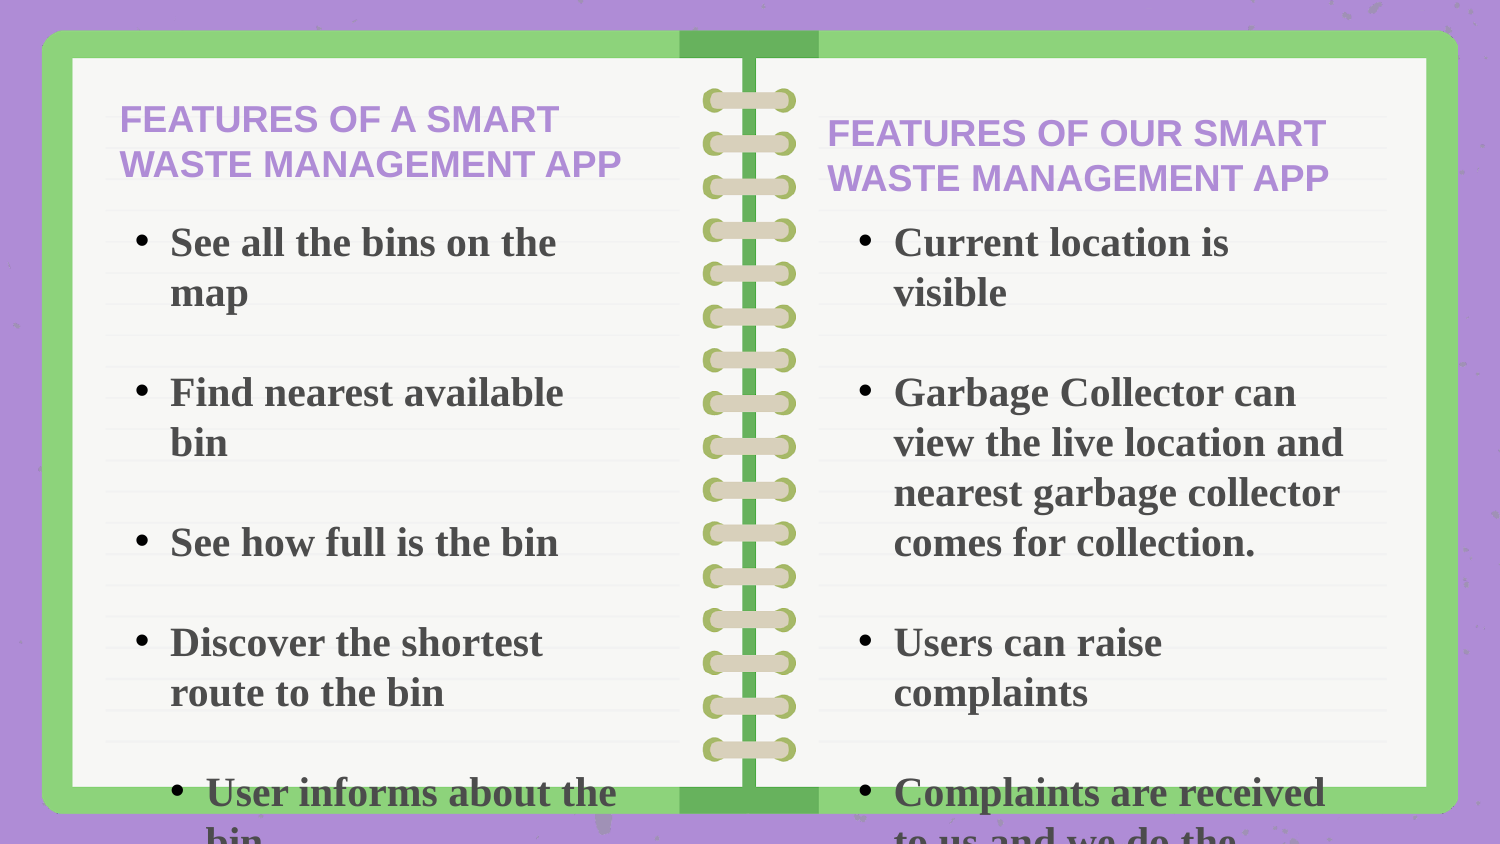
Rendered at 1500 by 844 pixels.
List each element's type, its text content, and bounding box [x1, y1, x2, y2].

picture [41, 30, 1458, 814]
text_box See all the bins on the map Find nearest available bin See how full is the bin Discover the shortest route to the bin User informs about the bin [120, 207, 643, 844]
text_box FEATURES OF A SMART WASTE MANAGEMENT APP [104, 87, 659, 193]
text_box FEATURES OF OUR SMART WASTE MANAGEMENT APP [812, 101, 1367, 207]
text_box Current location is visible Garbage Collector can view the live location and nearest garbage collector comes for collection. Users can raise complaints Complaints are received to us and we do the needful [843, 207, 1367, 844]
